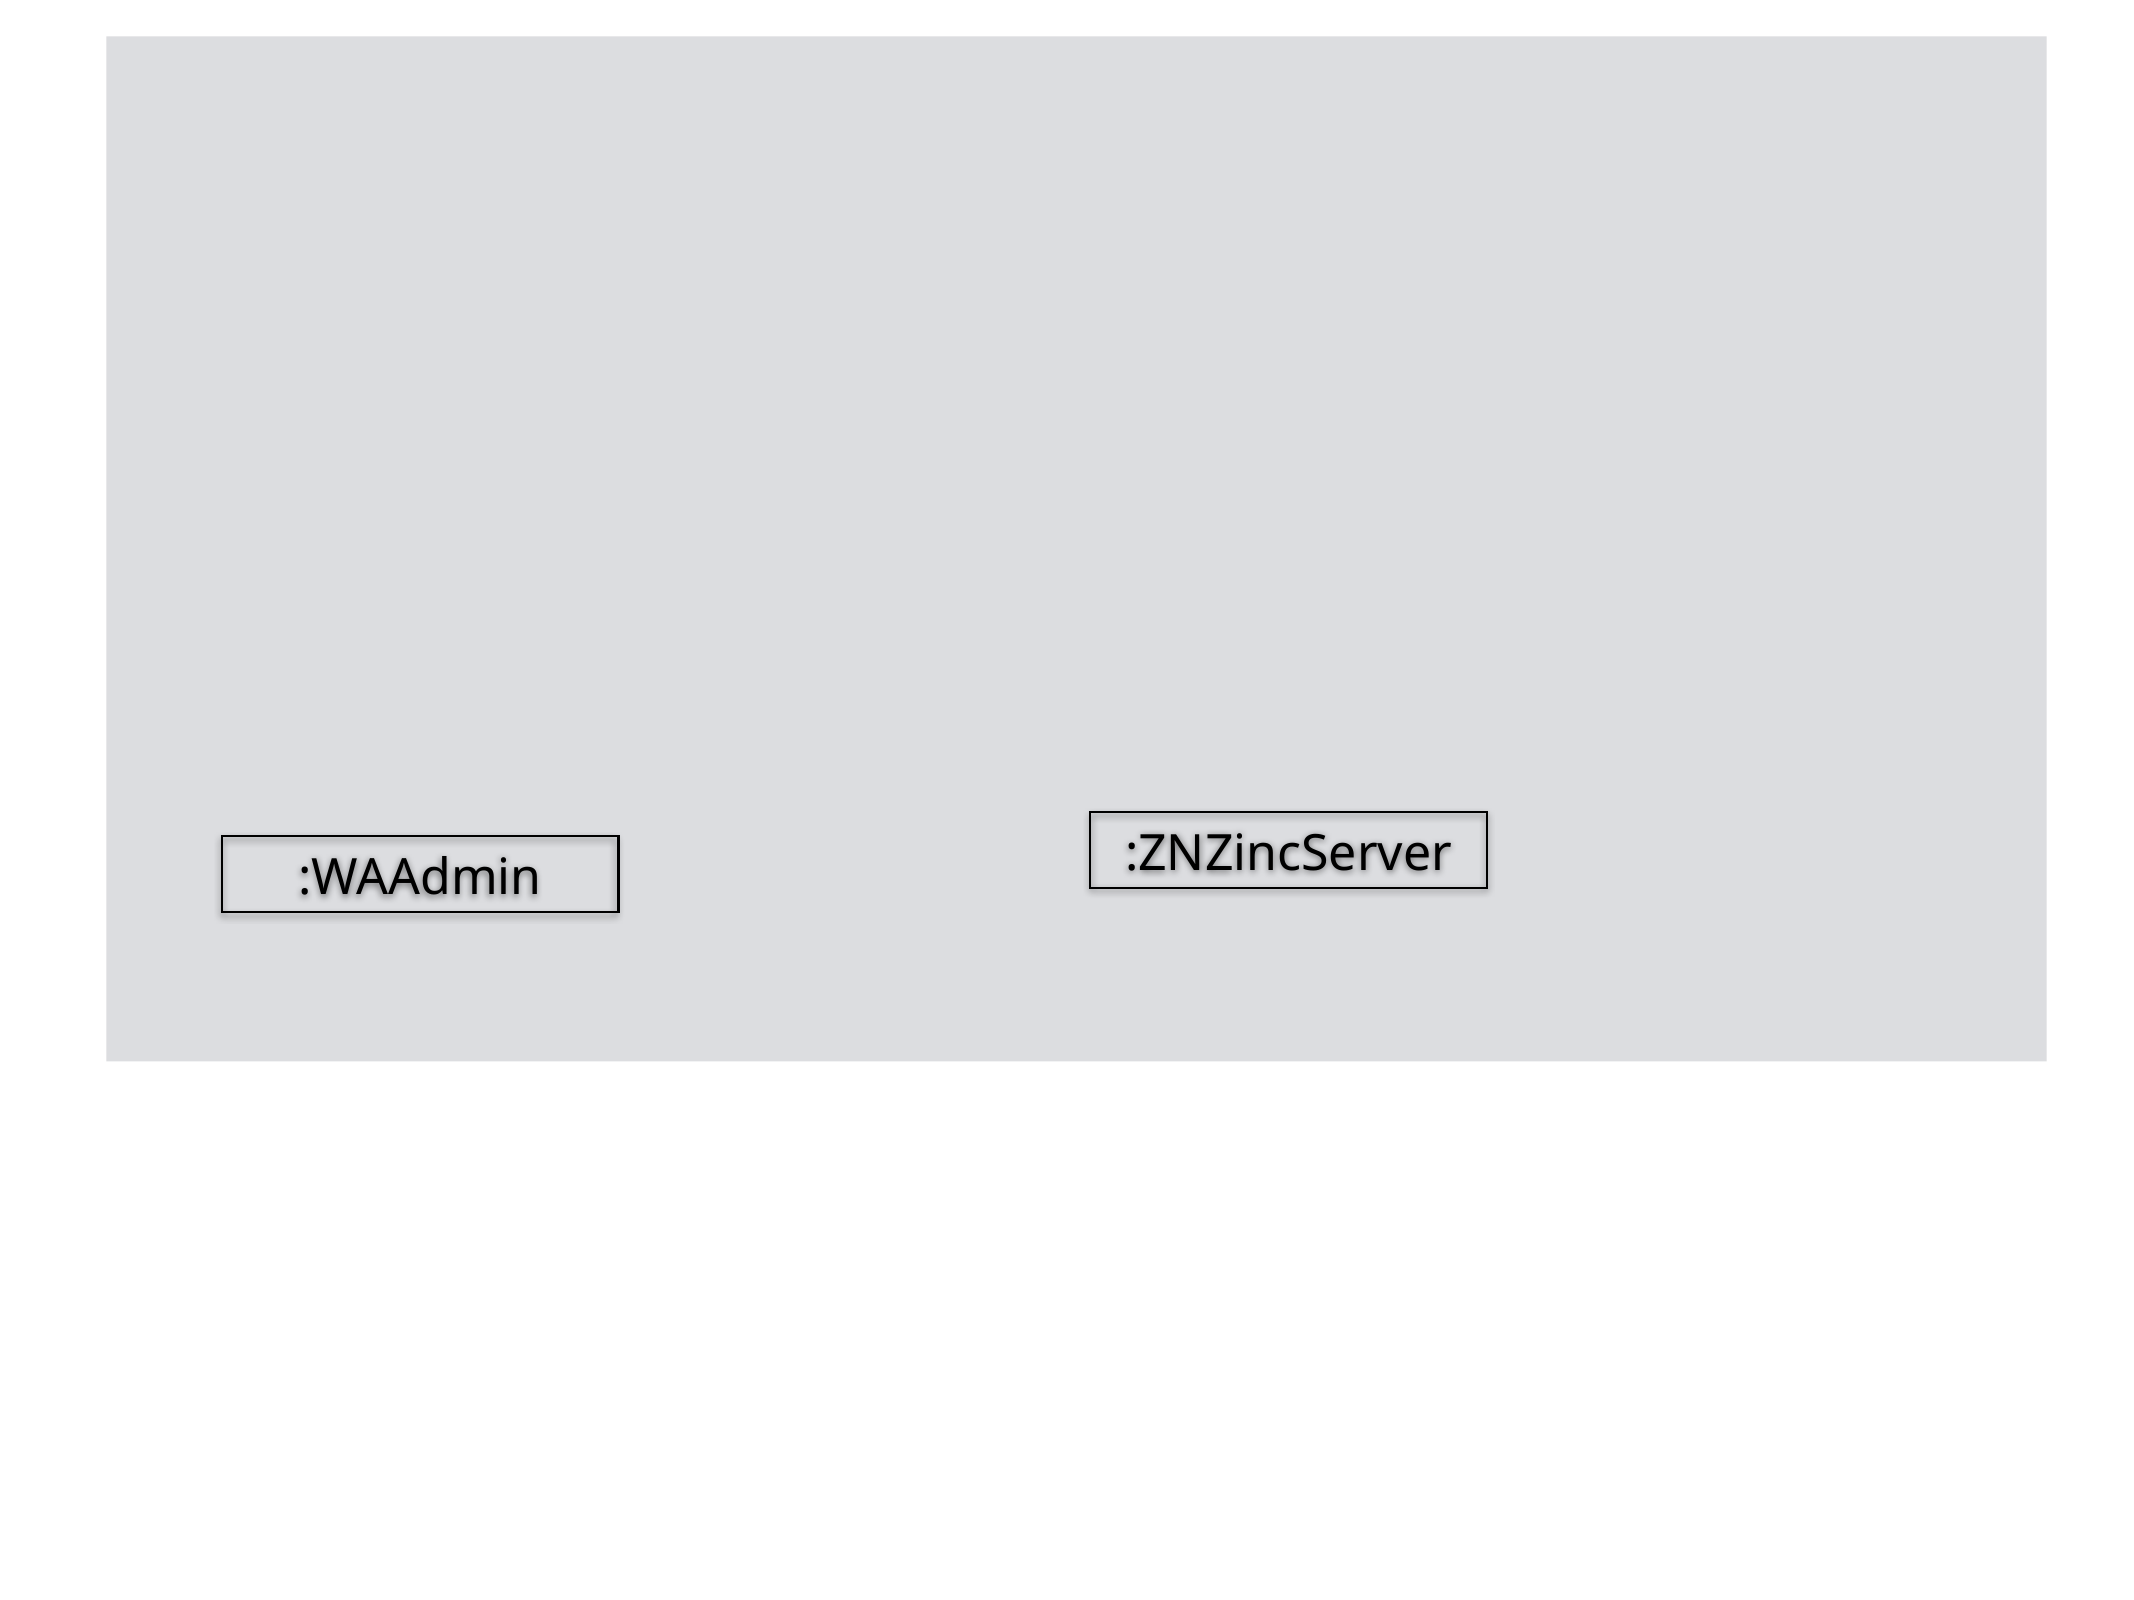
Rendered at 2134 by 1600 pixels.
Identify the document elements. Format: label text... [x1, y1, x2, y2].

text_box :WAAdmin [221, 835, 619, 913]
text_box :ZNZincServer [1090, 811, 1488, 889]
text_box [106, 36, 2047, 1062]
